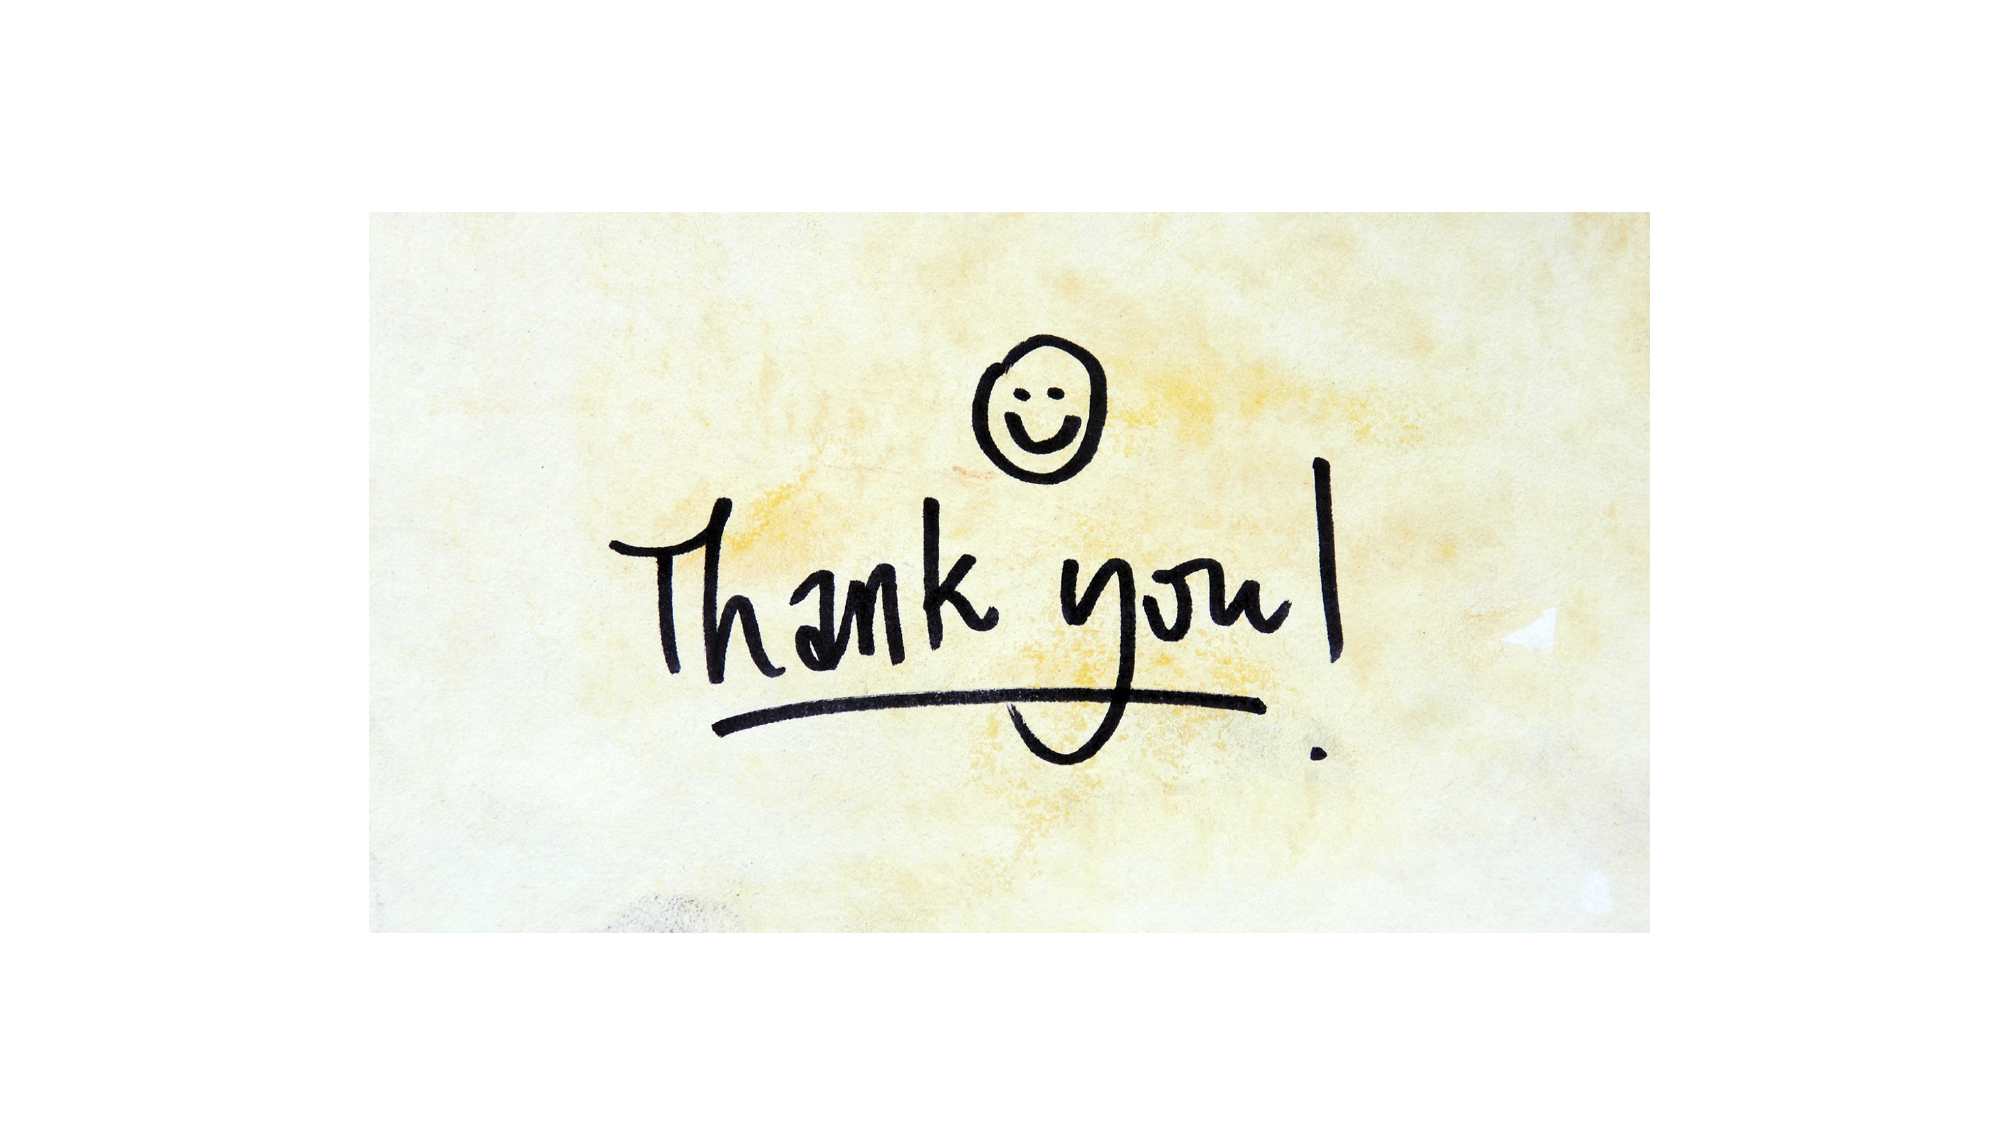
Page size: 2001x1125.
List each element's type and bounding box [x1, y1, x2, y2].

picture [369, 212, 1651, 933]
